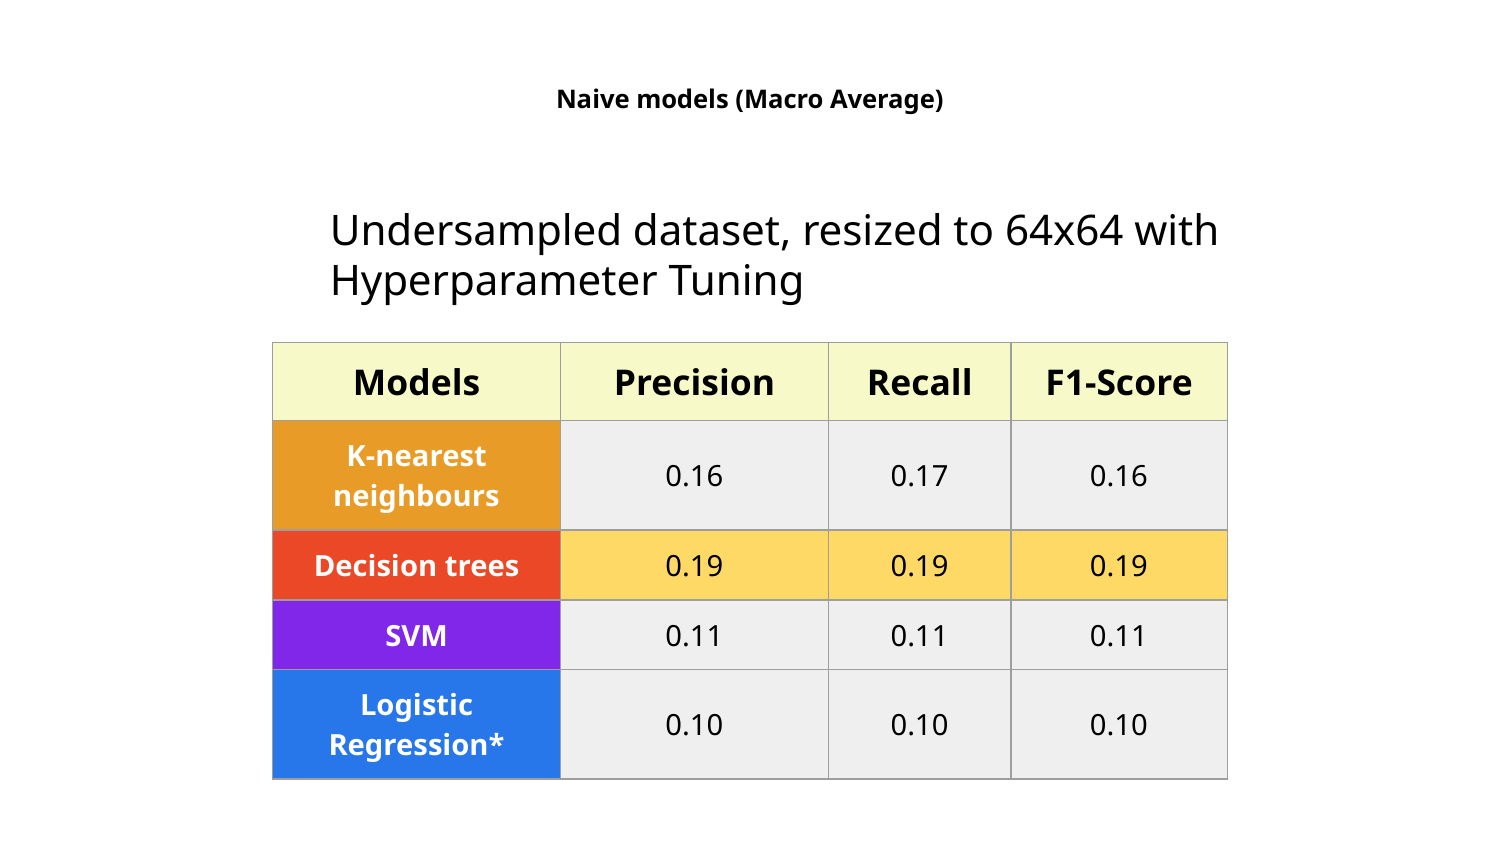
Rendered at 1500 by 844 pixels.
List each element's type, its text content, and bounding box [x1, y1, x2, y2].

table_cell 0.10 [1012, 670, 1227, 778]
table_cell 0.10 [561, 670, 828, 778]
table_cell Logistic Regression* [273, 670, 560, 778]
title Undersampled dataset, resized to 64x64 with Hyperparameter Tuning [249, 164, 1279, 343]
table_header F1-Score [1012, 343, 1227, 420]
table_cell Decision trees [273, 531, 560, 599]
table_cell 0.19 [1012, 531, 1227, 599]
title Naive models (Macro Average) [75, 67, 1425, 129]
table_cell 0.11 [561, 601, 828, 669]
table_cell K-nearest neighbours [273, 421, 560, 529]
table_cell 0.10 [829, 670, 1010, 778]
table_cell 0.16 [1012, 421, 1227, 529]
table_cell 0.19 [829, 531, 1010, 599]
table_cell 0.17 [829, 421, 1010, 529]
table_cell 0.11 [1012, 601, 1227, 669]
table_cell SVM [273, 601, 560, 669]
table_header Recall [829, 343, 1010, 420]
table_header Precision [561, 343, 828, 420]
table_header Models [273, 343, 560, 420]
table_cell 0.16 [561, 421, 828, 529]
table_cell 0.19 [561, 531, 828, 599]
table_cell 0.11 [829, 601, 1010, 669]
